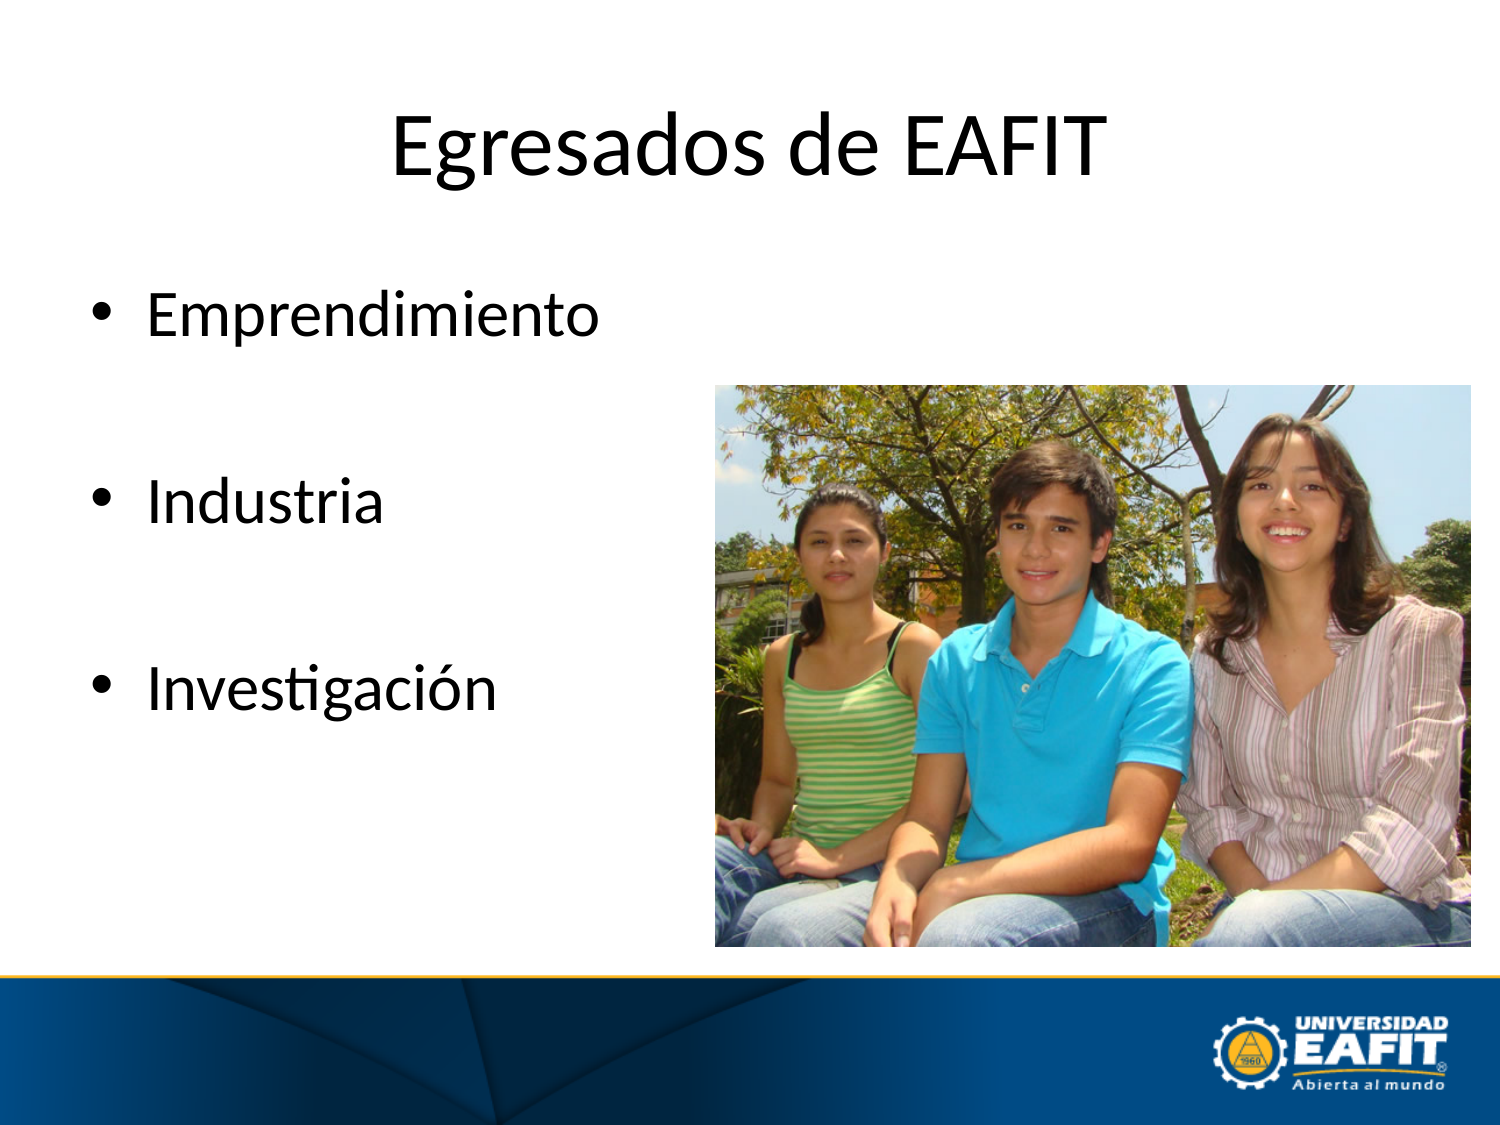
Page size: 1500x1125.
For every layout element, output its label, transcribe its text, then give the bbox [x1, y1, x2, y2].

picture [0, 0, 1500, 1125]
list Emprendimiento Industria Investigación [75, 262, 1425, 1005]
title Egresados de EAFIT [75, 45, 1425, 233]
